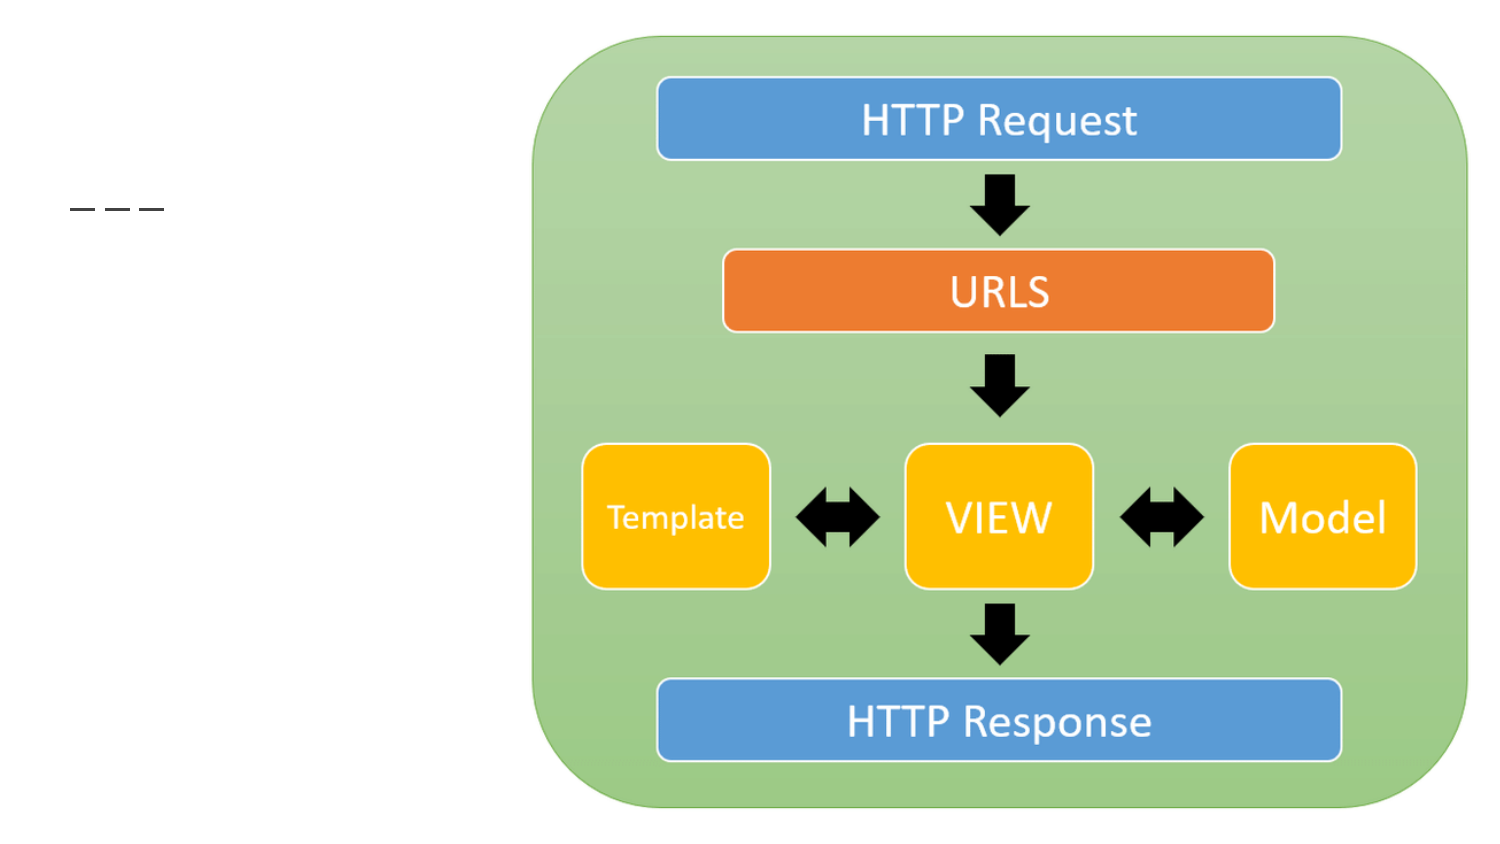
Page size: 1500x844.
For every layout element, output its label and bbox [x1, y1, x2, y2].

picture [512, 28, 1488, 816]
